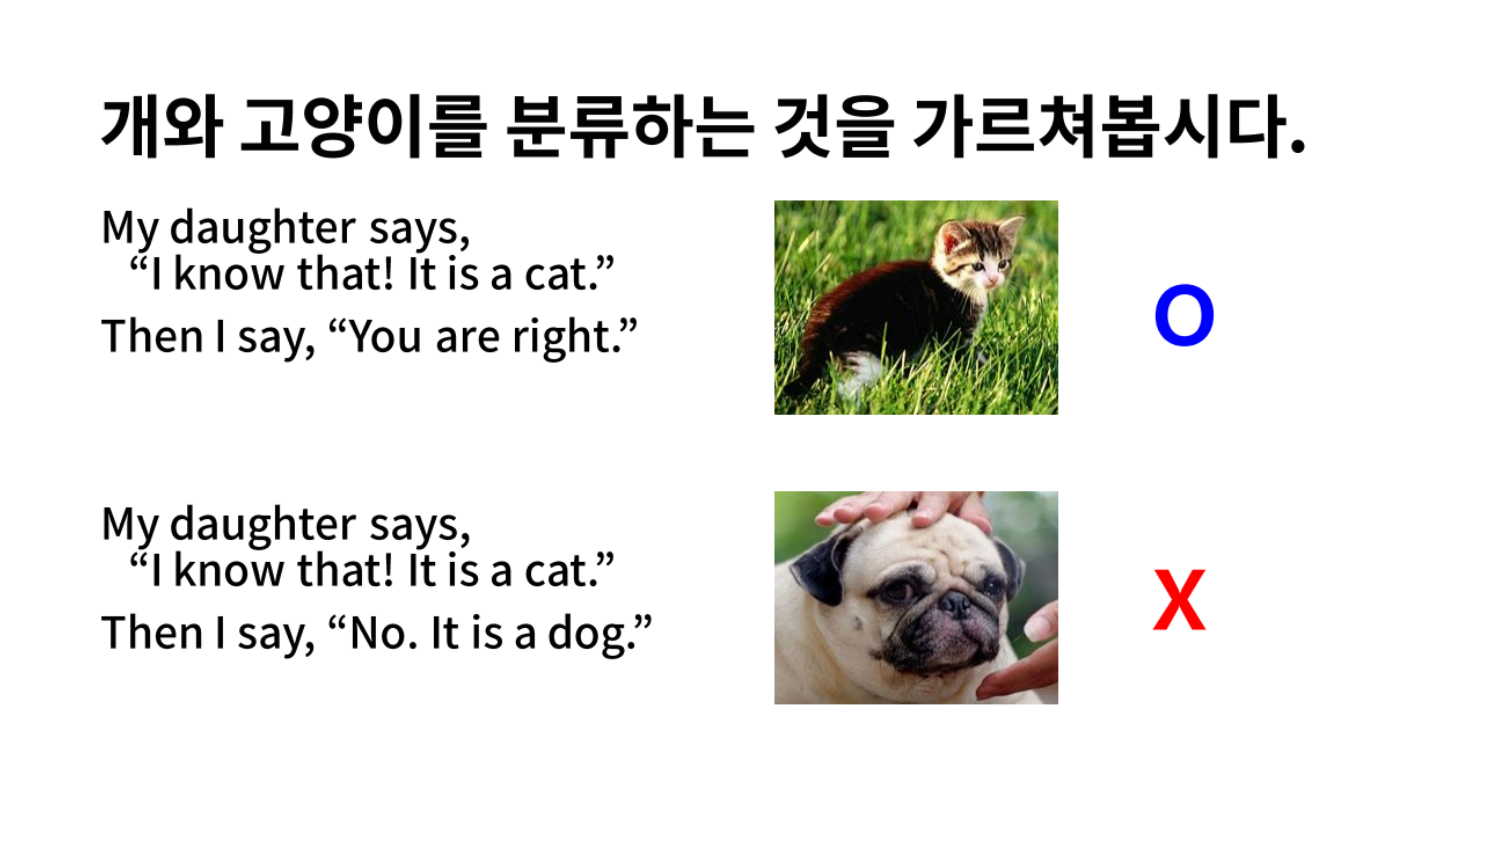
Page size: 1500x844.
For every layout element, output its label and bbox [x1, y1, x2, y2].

picture [69, 87, 1348, 723]
